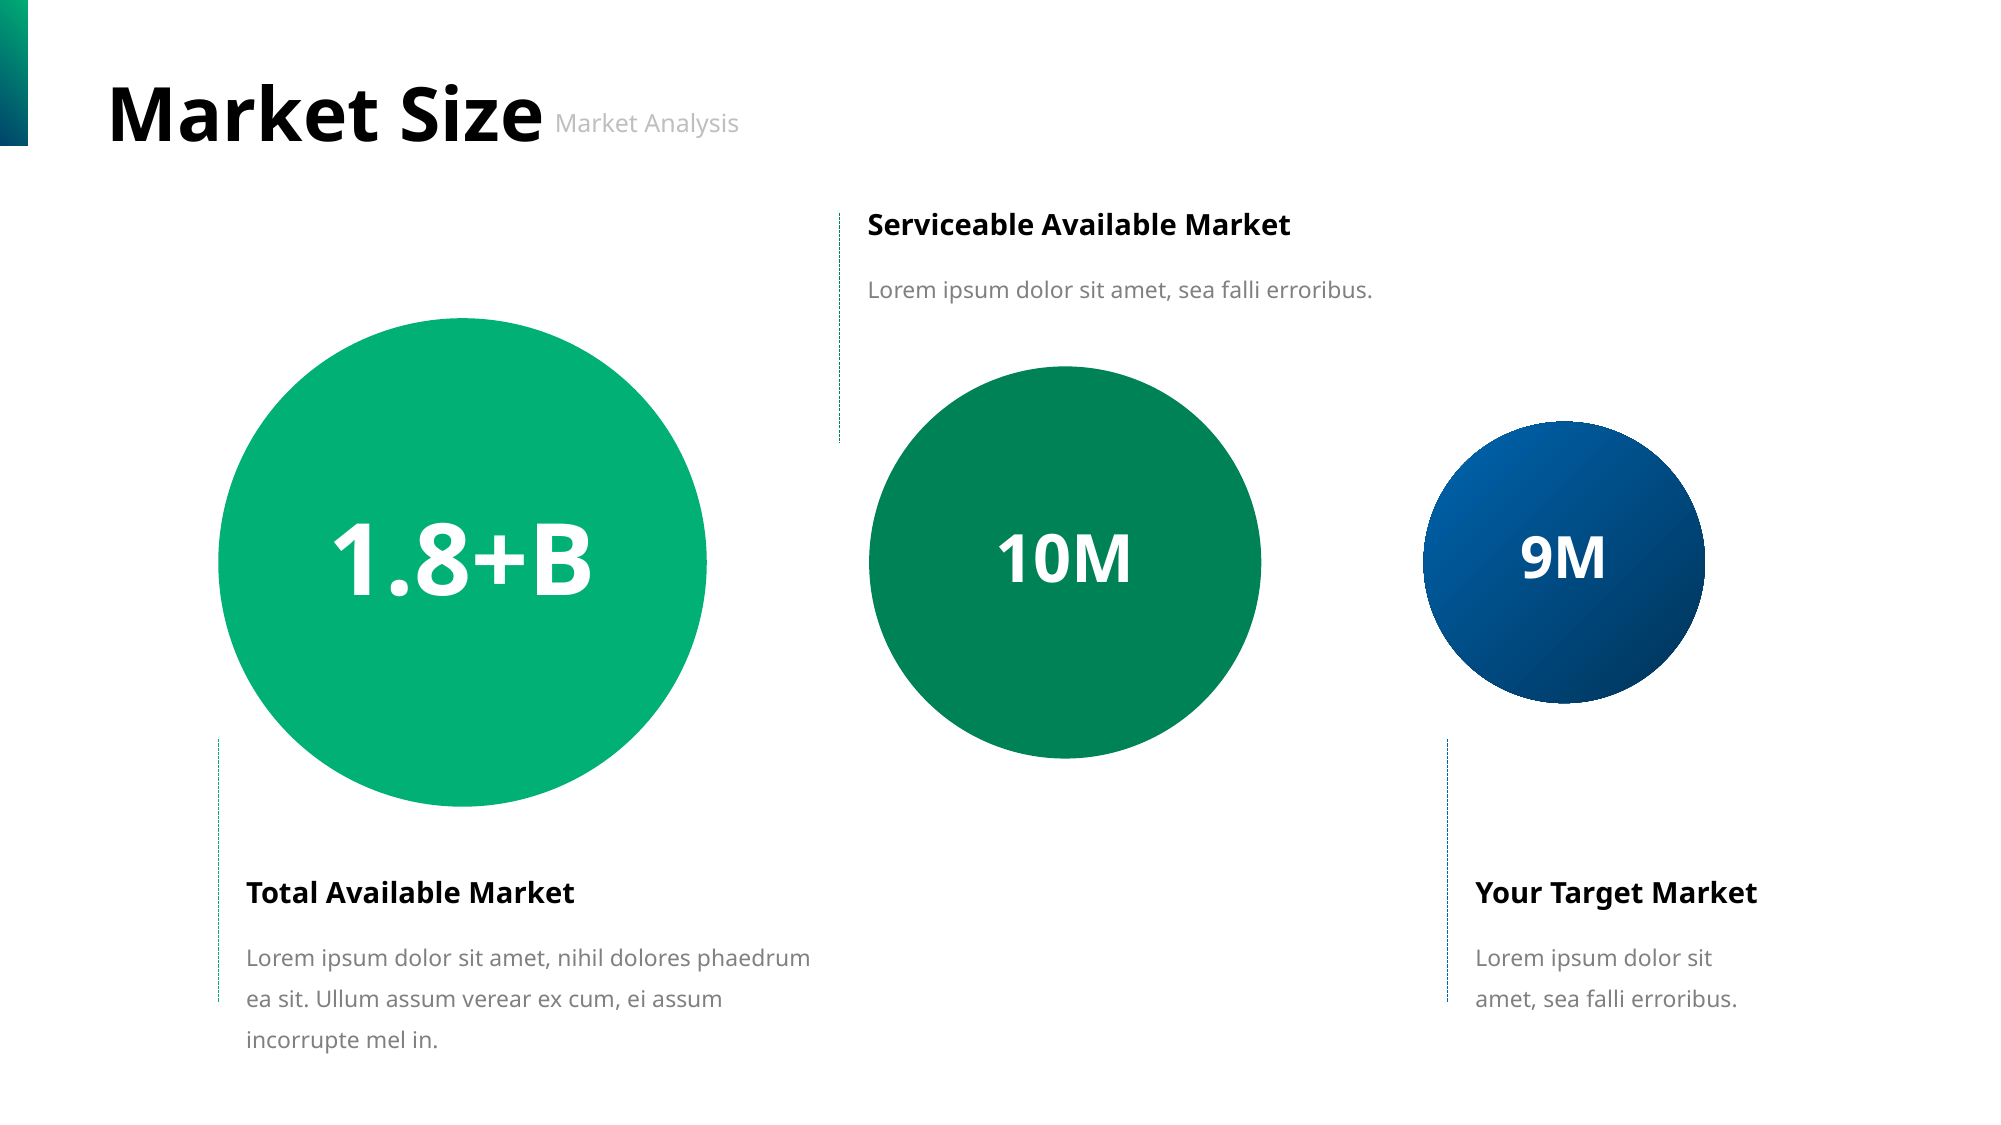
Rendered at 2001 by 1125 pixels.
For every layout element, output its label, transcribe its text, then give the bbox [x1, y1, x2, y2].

text_box 9M [1433, 513, 1696, 598]
text_box [868, 365, 1263, 760]
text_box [1460, 867, 1867, 1016]
text_box [217, 317, 708, 808]
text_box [231, 867, 849, 1016]
text_box [0, 0, 29, 147]
text_box [1422, 420, 1707, 705]
text_box 10M [918, 508, 1213, 603]
text_box Market Size [92, 59, 840, 164]
text_box Market Analysis [539, 100, 826, 146]
text_box 1.8+B [275, 487, 650, 623]
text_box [852, 198, 1470, 306]
